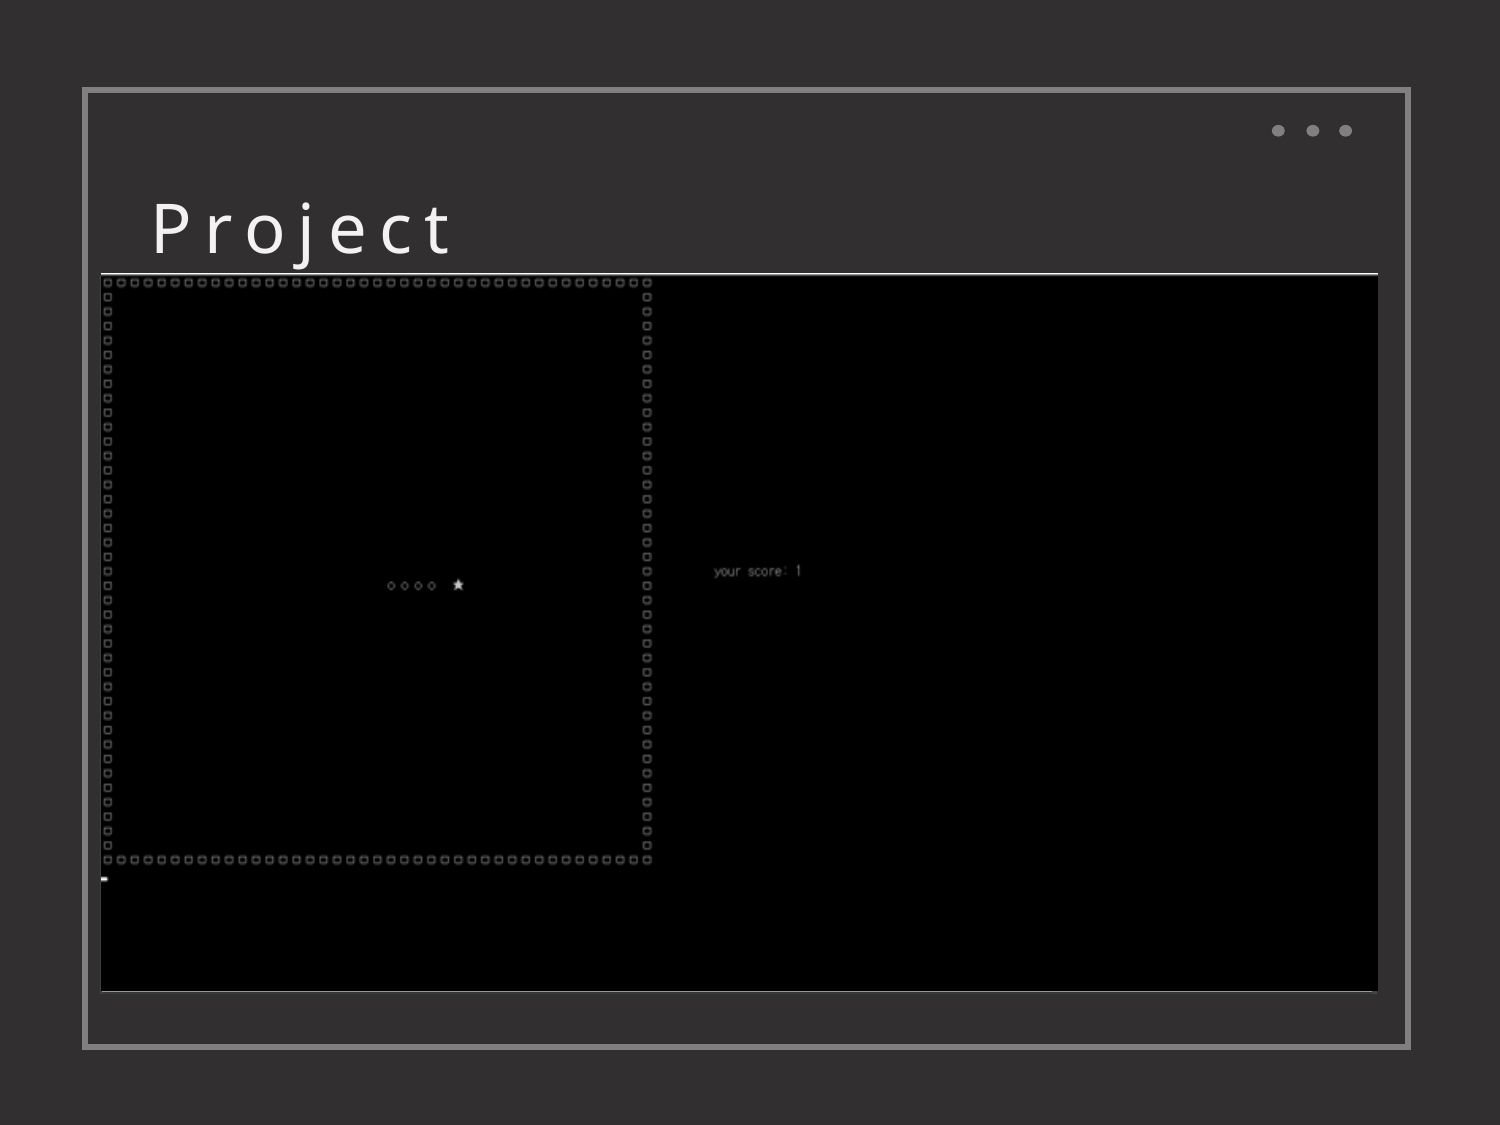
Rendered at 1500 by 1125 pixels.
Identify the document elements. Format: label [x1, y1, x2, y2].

text_box [1304, 122, 1322, 139]
text_box [1269, 122, 1287, 139]
text_box [1337, 122, 1355, 139]
picture [0, 0, 1500, 1125]
text_box [83, 88, 1410, 1049]
